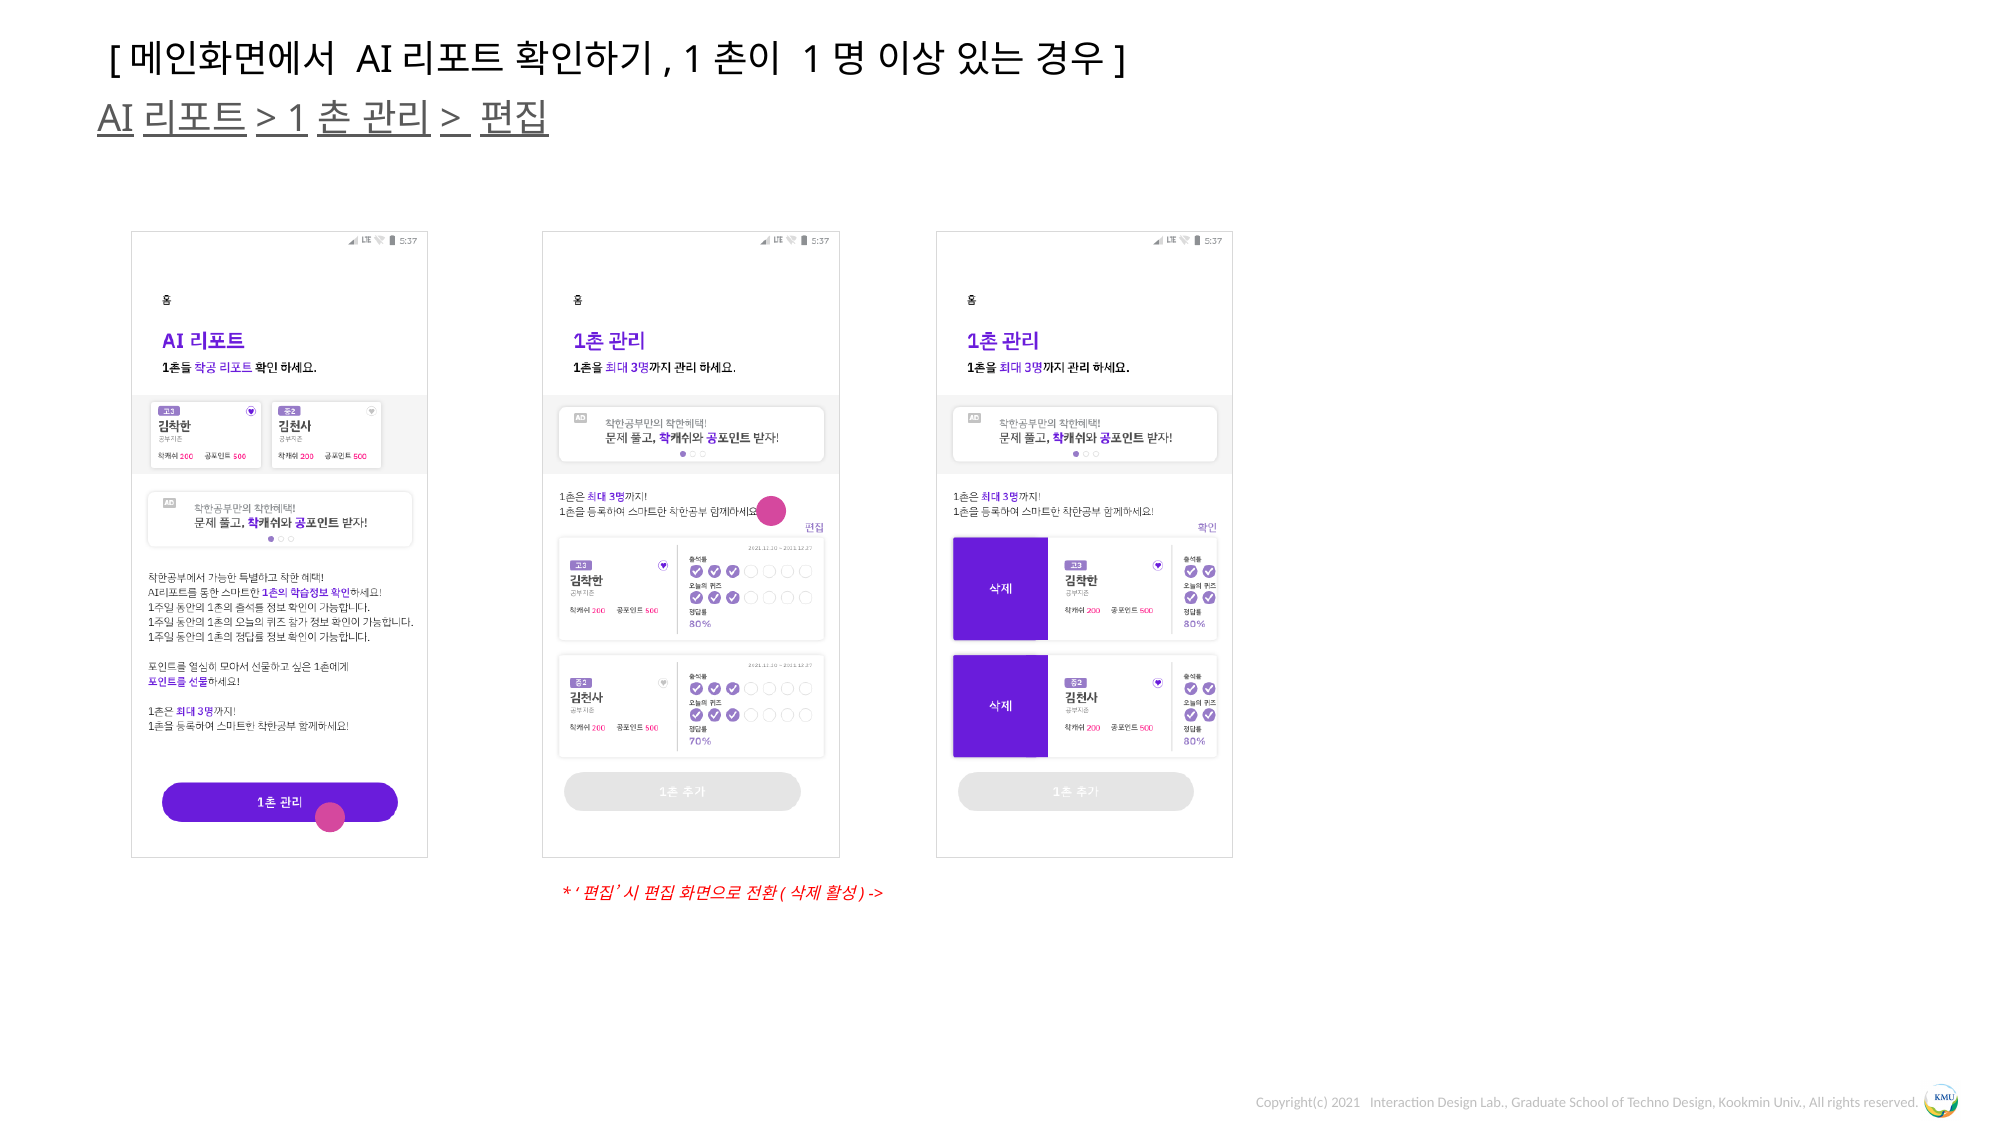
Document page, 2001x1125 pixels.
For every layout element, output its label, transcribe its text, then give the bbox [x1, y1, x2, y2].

picture [131, 231, 428, 858]
picture [542, 231, 840, 858]
text_box [메인화면에서 AI리포트 확인하기, 1촌이 1명 이상 있는 경우] [93, 27, 1142, 88]
picture [1920, 1080, 1961, 1121]
text_box * ‘편집’ 시 편집 화면으로 전환(삭제 활성) -> [546, 875, 983, 911]
picture [936, 231, 1233, 858]
text_box AI리포트> 1촌 관리> 편집 [86, 88, 561, 145]
